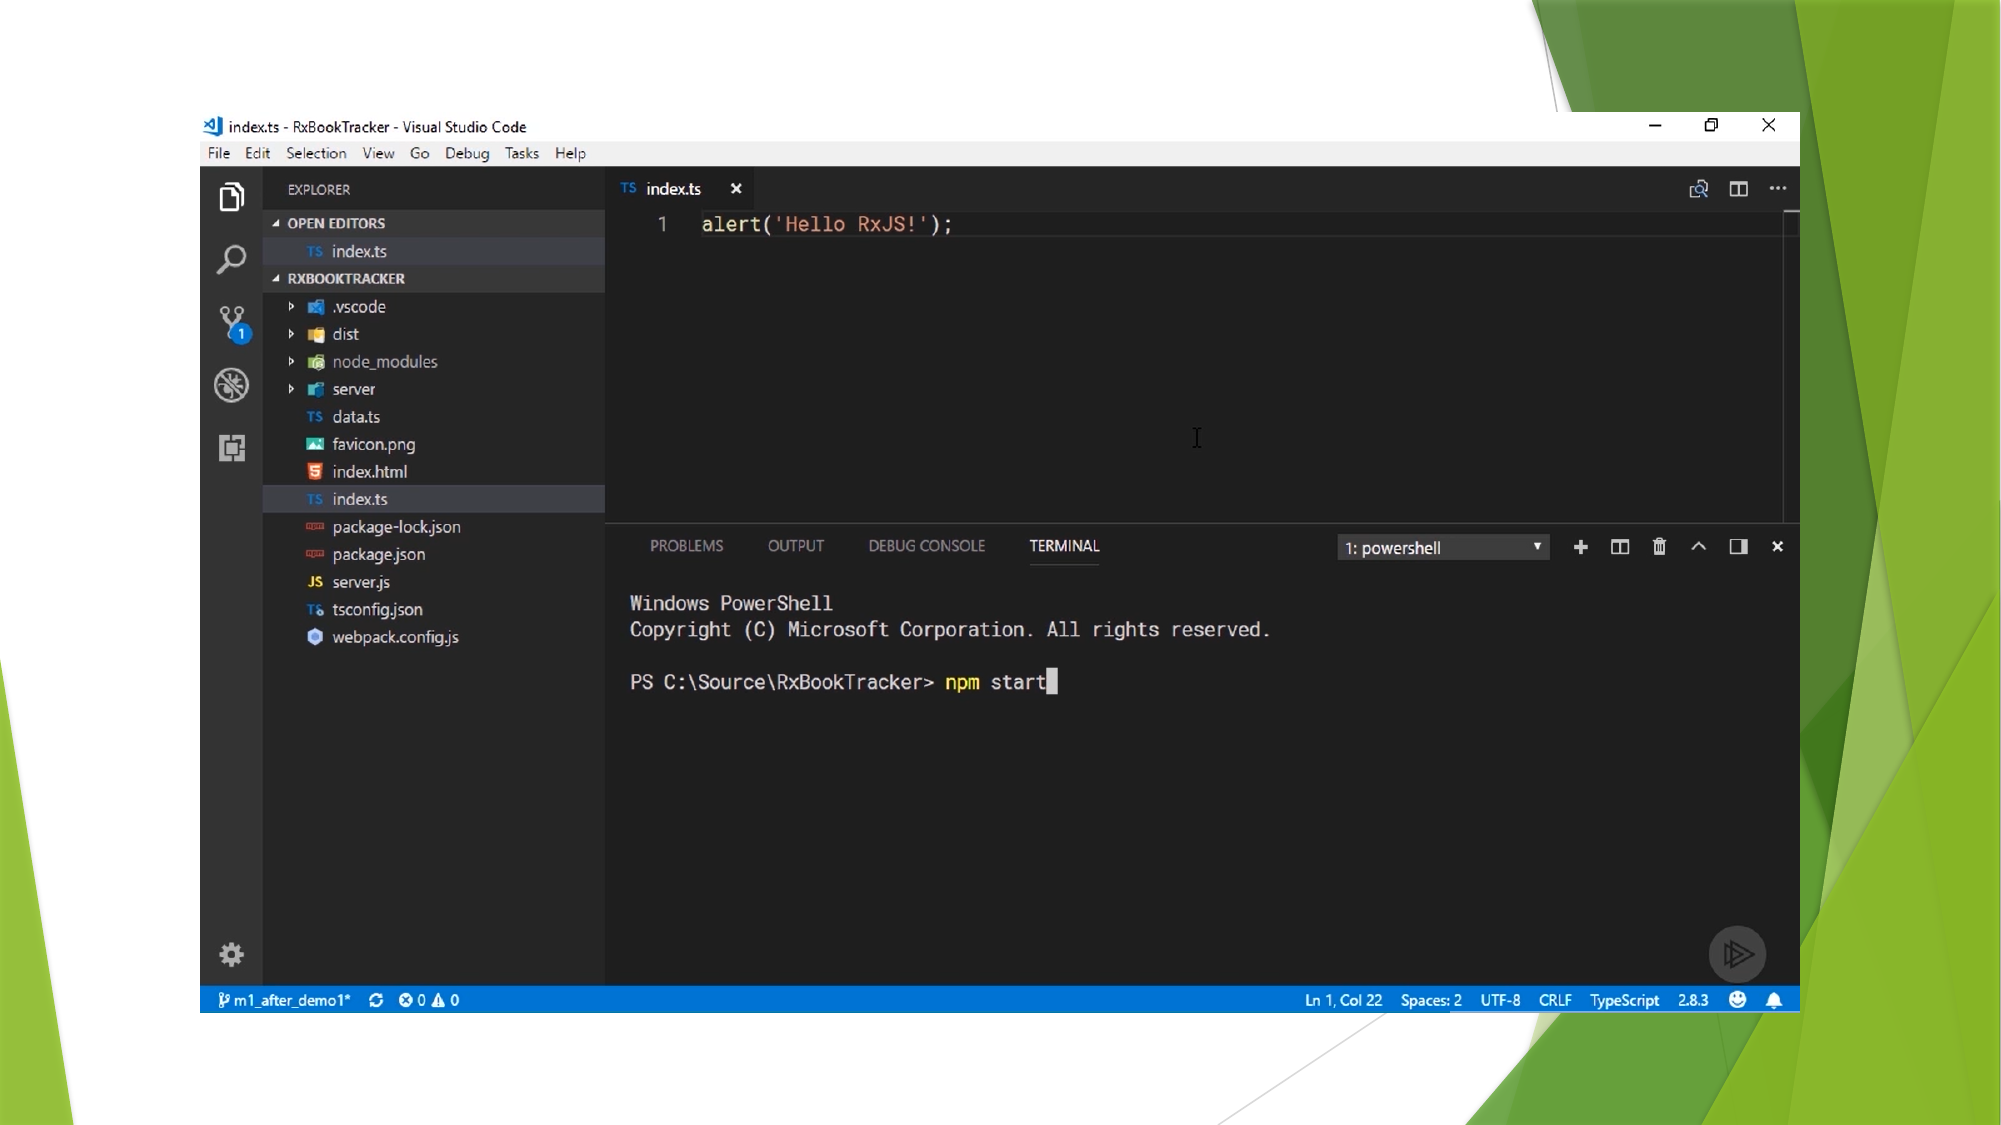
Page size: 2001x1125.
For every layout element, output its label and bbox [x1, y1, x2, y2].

picture [199, 111, 1801, 1013]
